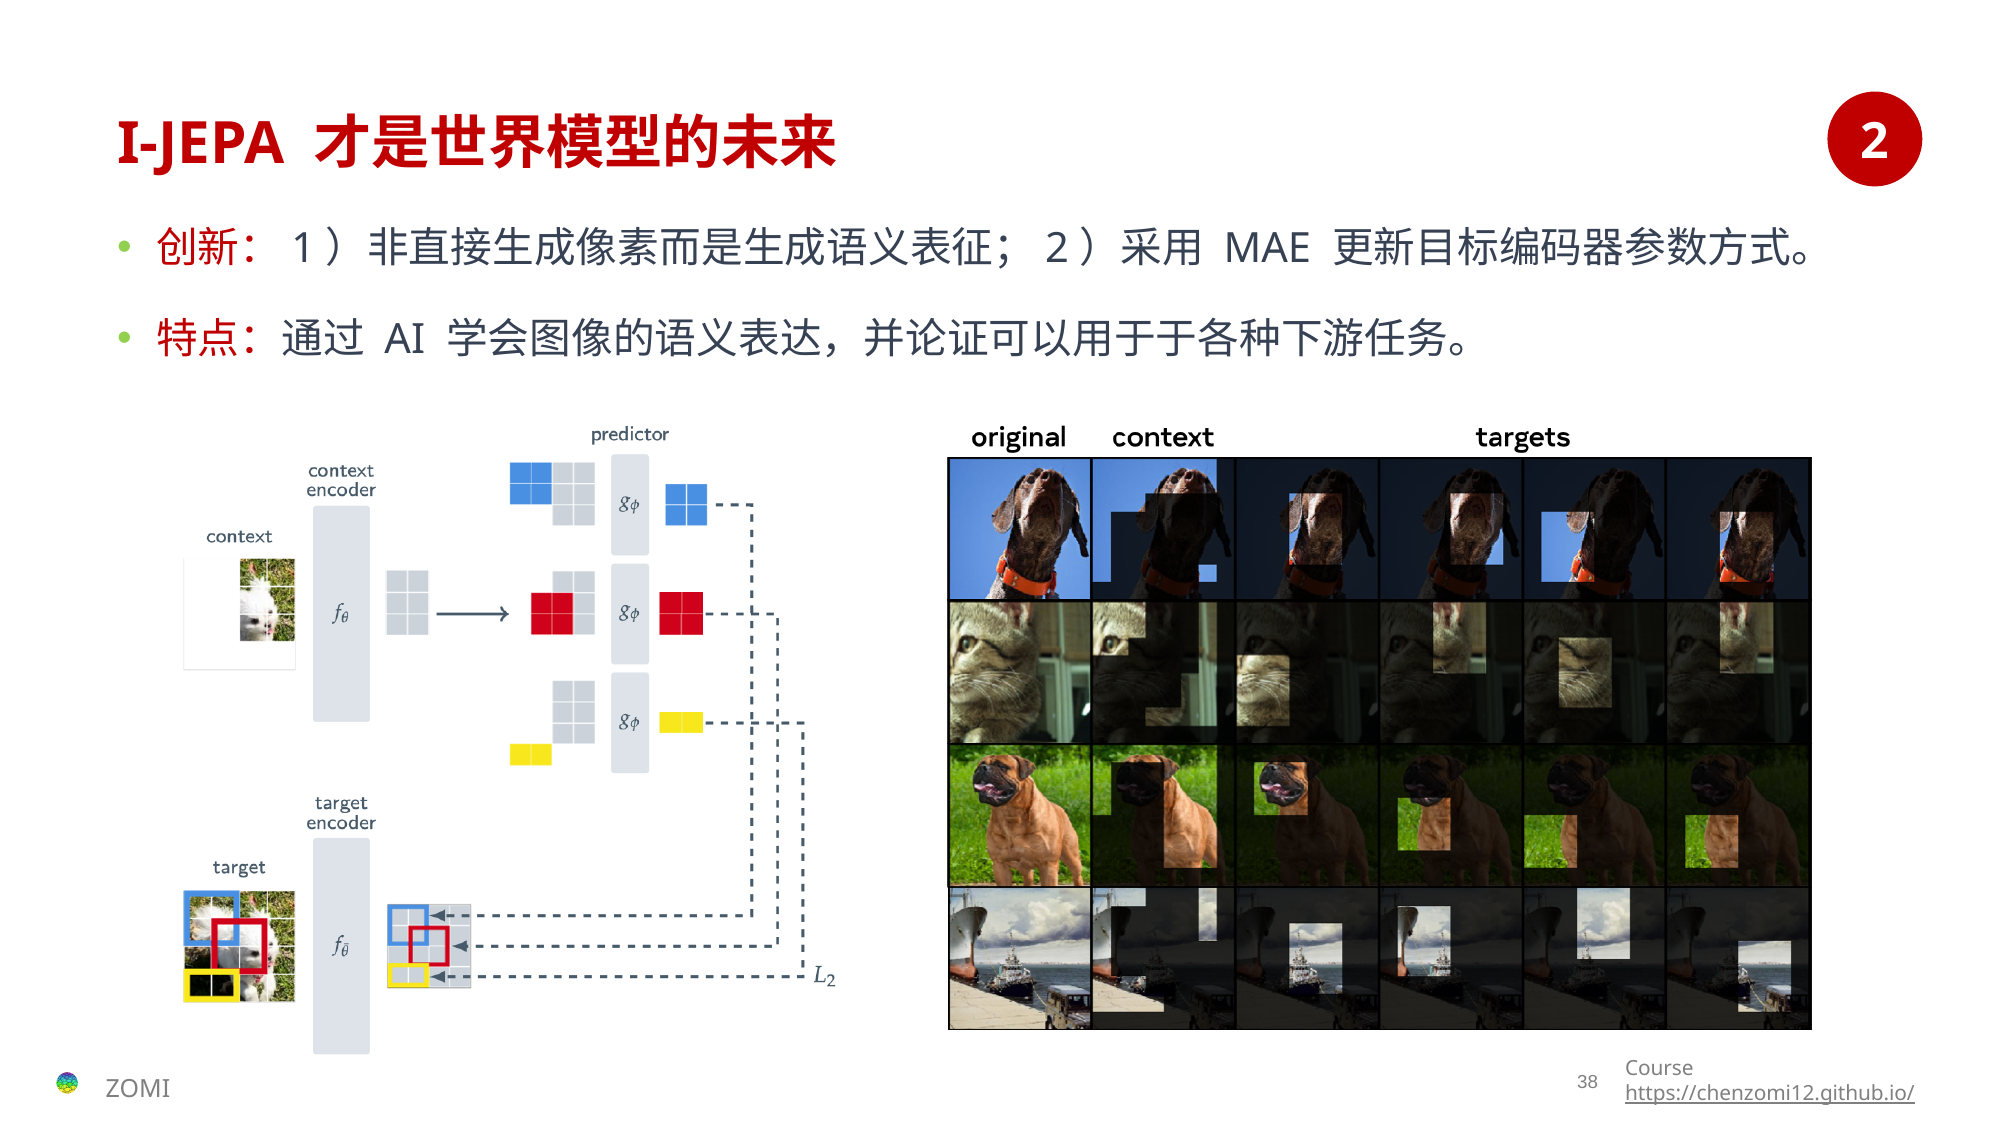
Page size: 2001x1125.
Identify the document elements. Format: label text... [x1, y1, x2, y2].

text_box 2 [1825, 89, 1925, 189]
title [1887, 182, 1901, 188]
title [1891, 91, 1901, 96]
list 创新：1）非直接生成像素而是生成语义表征；2）采用 MAE 更新目标编码器参数方式。 特点：通过 AI 学会图像的语义表达，并论证可以用于于各种下游任务。 [102, 188, 1901, 387]
title I-JEPA 才是世界模型的未来 [102, 91, 1862, 188]
picture [57, 1073, 77, 1093]
picture [925, 408, 1828, 1048]
picture [174, 410, 850, 1074]
